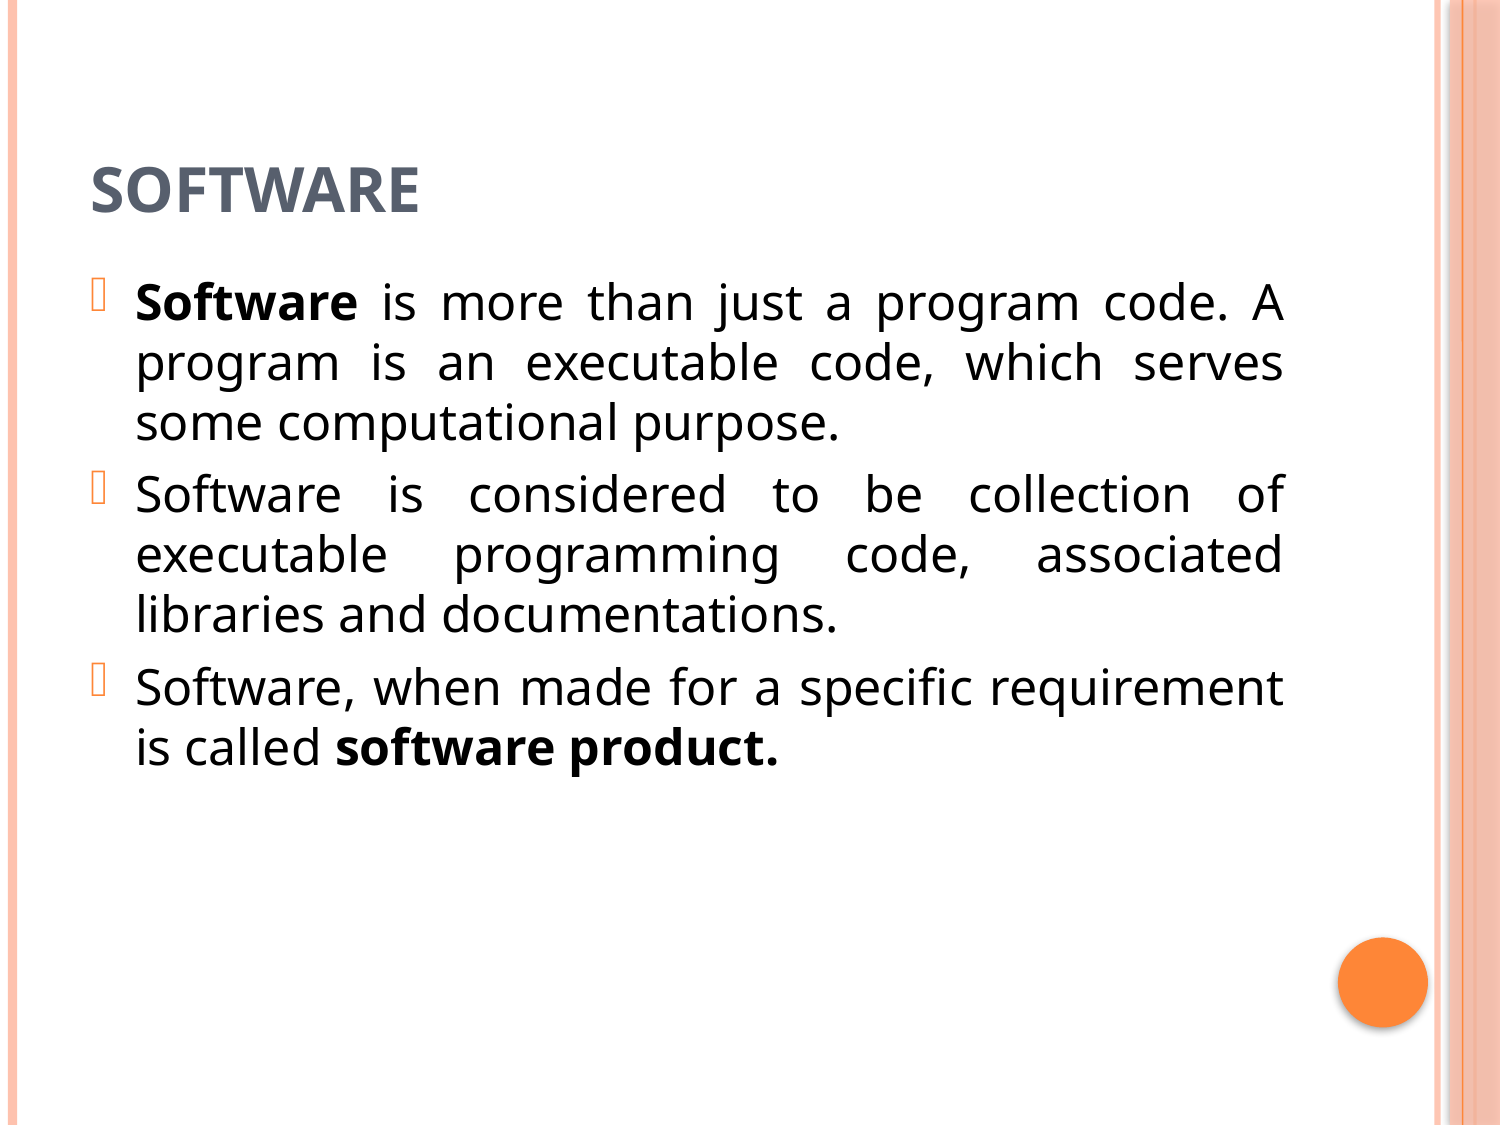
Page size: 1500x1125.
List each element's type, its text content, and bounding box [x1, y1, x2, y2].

list Software is more than just a program code. A program is an executable code, which serves some computational purpose. Software is considered to be collection of executable programming code, associated libraries and documentations. Software, when made for a specific requirement is called software product. [75, 262, 1300, 1062]
title software [75, 45, 1300, 233]
